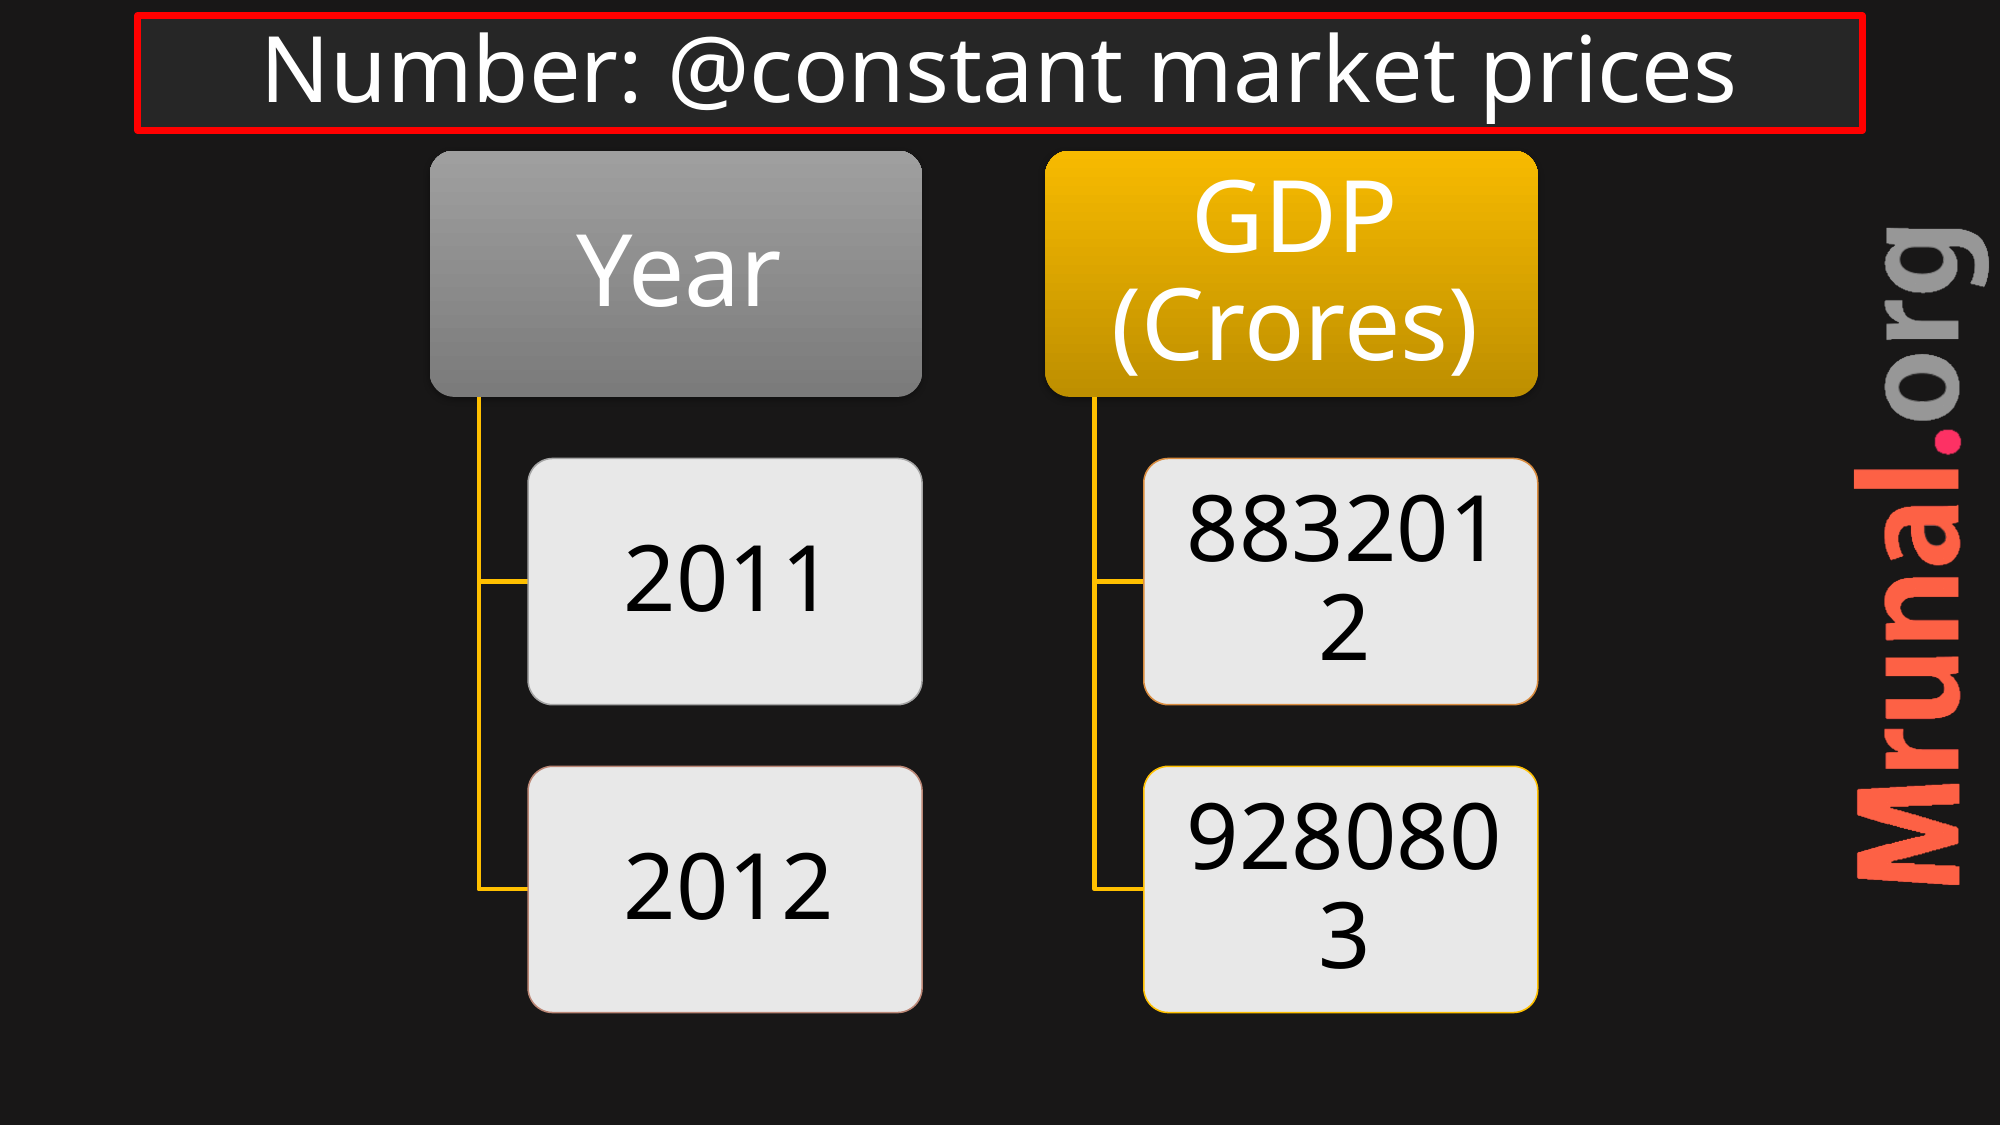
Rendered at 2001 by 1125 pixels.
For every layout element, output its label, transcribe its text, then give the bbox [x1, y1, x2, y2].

title Number: @constant market prices [134, 12, 1866, 134]
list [137, 149, 1831, 1014]
picture [1832, 223, 2000, 894]
